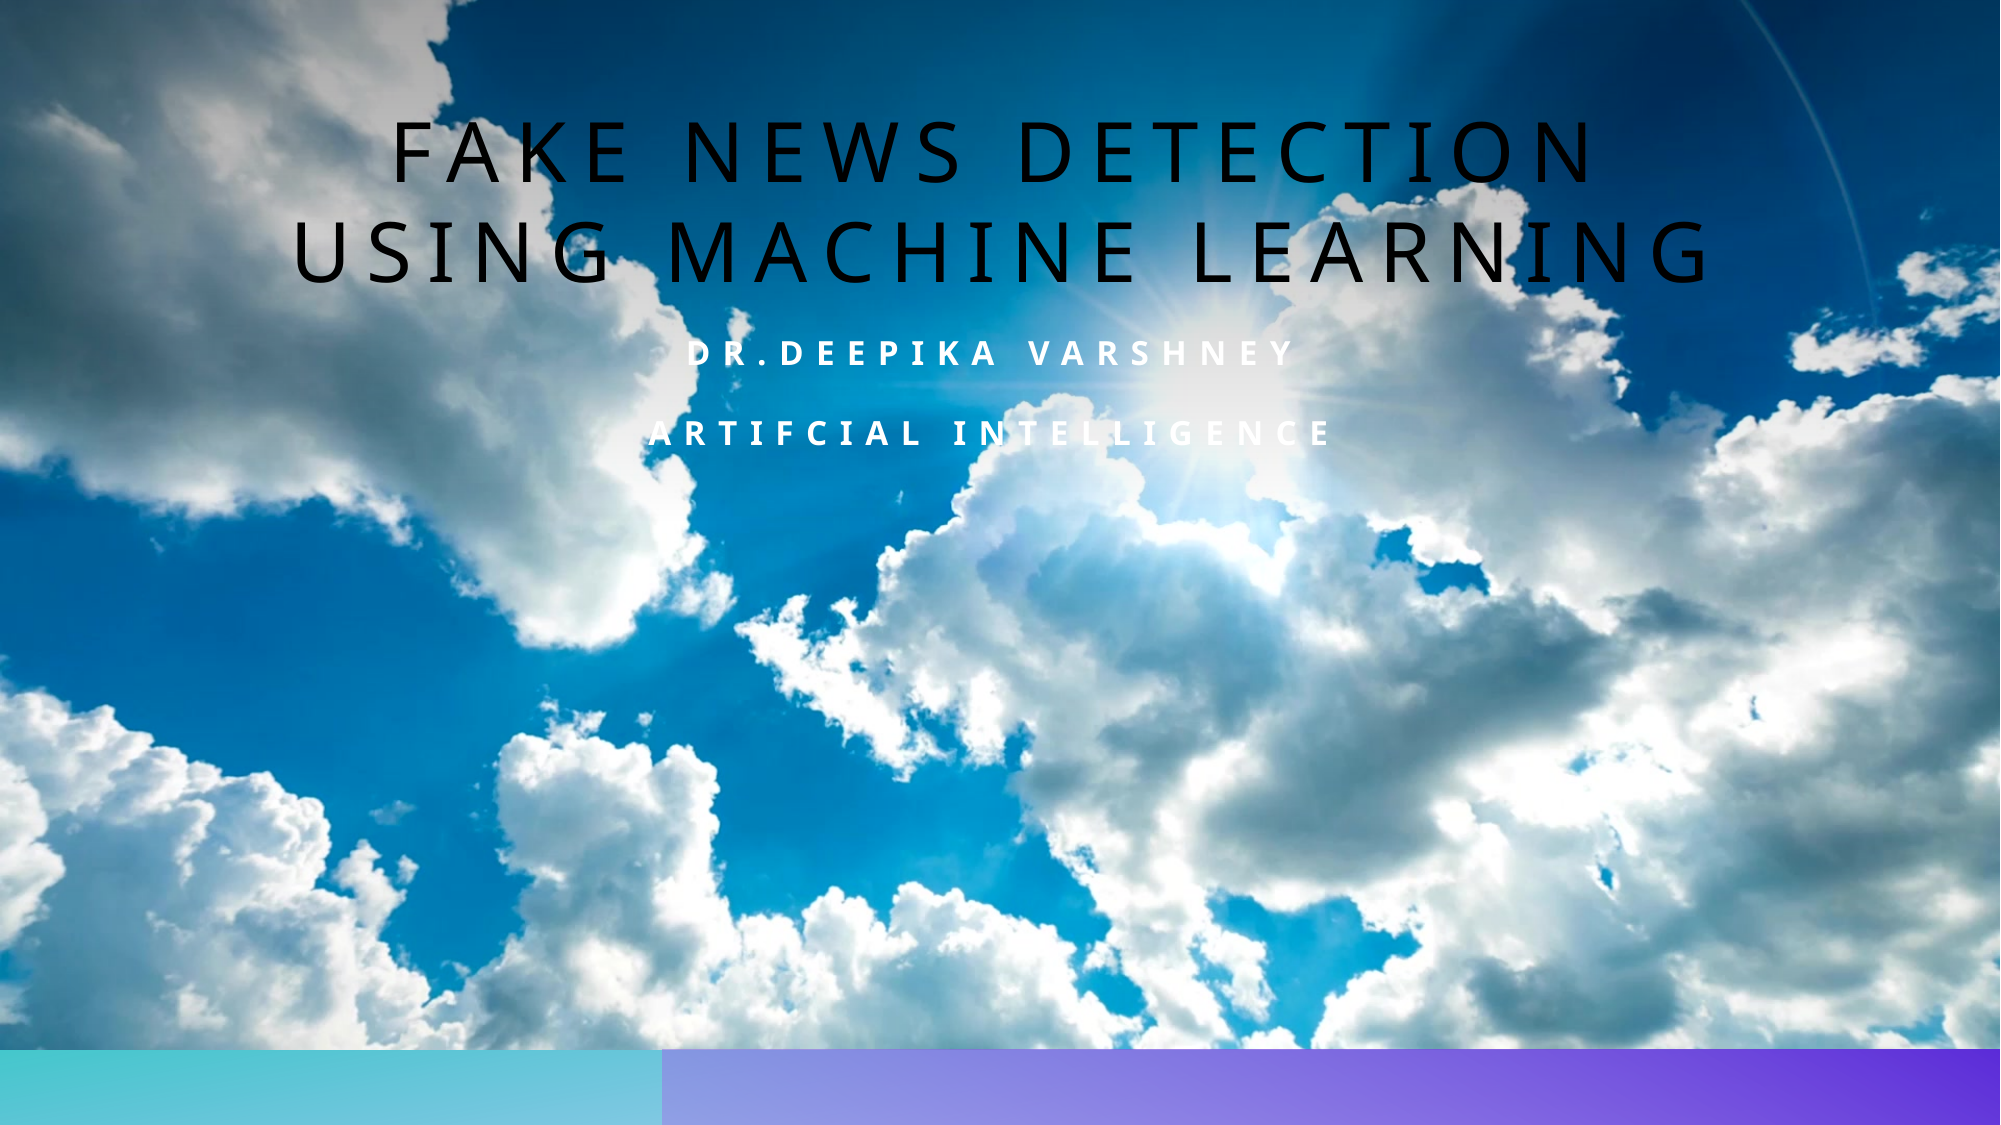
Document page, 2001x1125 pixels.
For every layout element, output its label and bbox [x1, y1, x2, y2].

text_box [0, 0, 2000, 1125]
